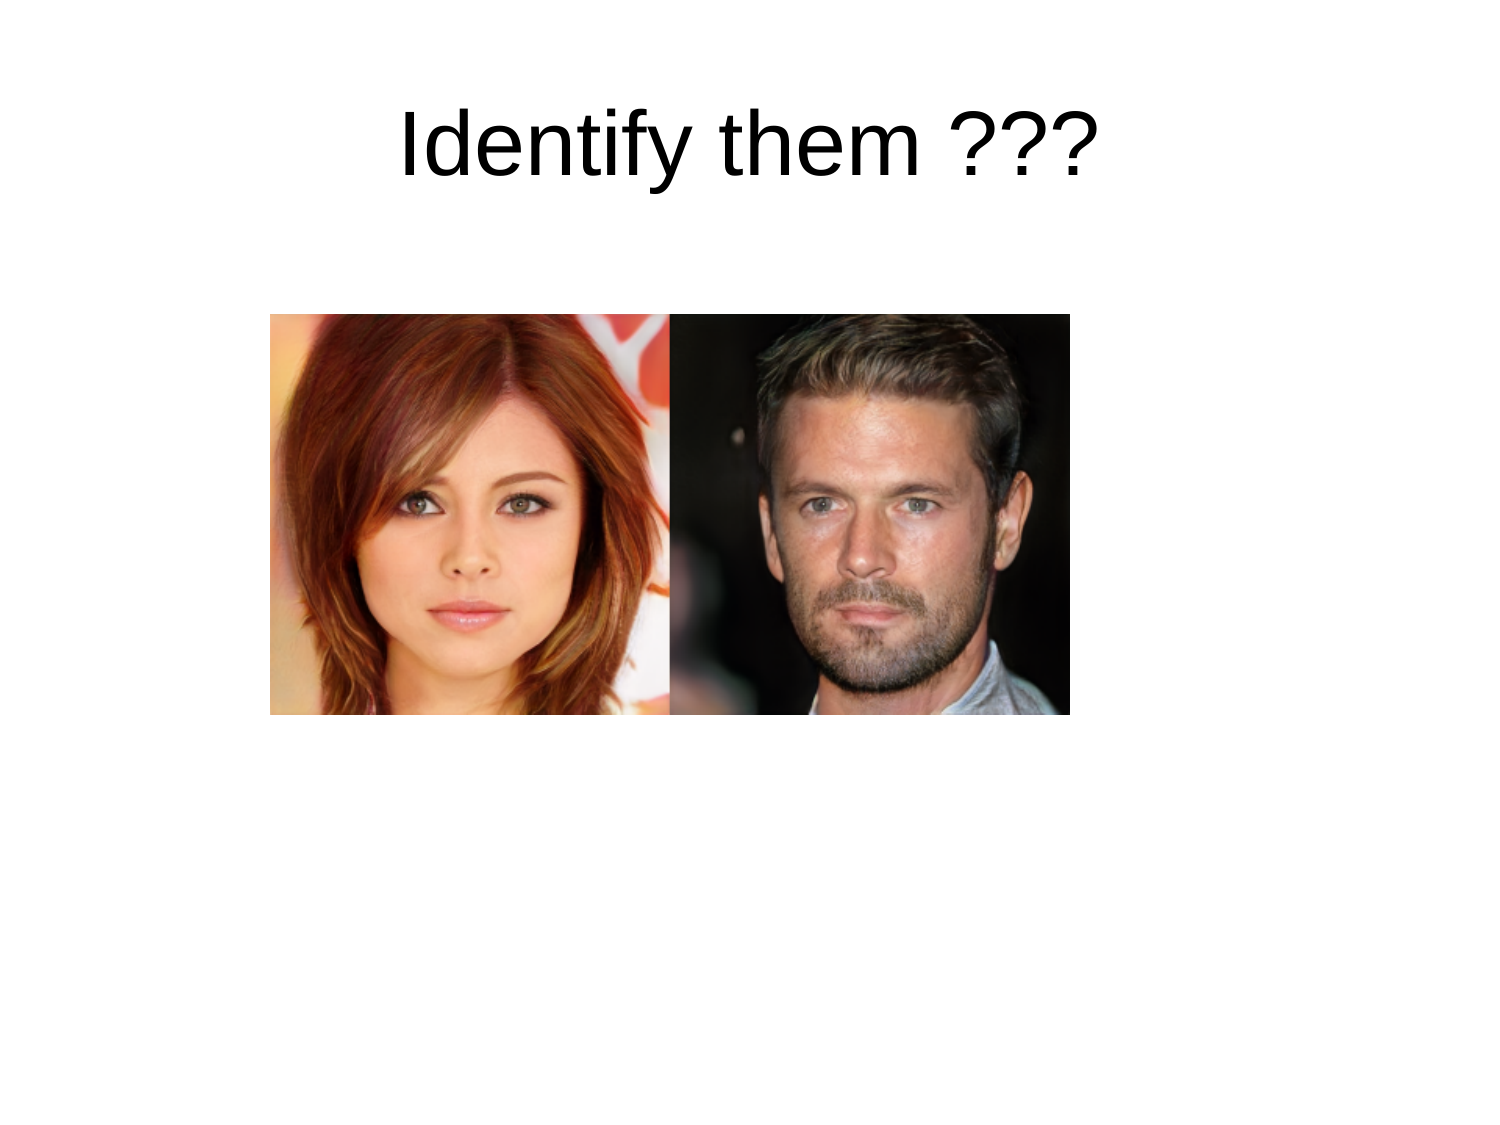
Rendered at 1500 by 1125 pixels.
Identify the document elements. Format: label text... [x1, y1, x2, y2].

picture [269, 314, 1071, 716]
text_box Identify them ??? [75, 44, 1425, 233]
